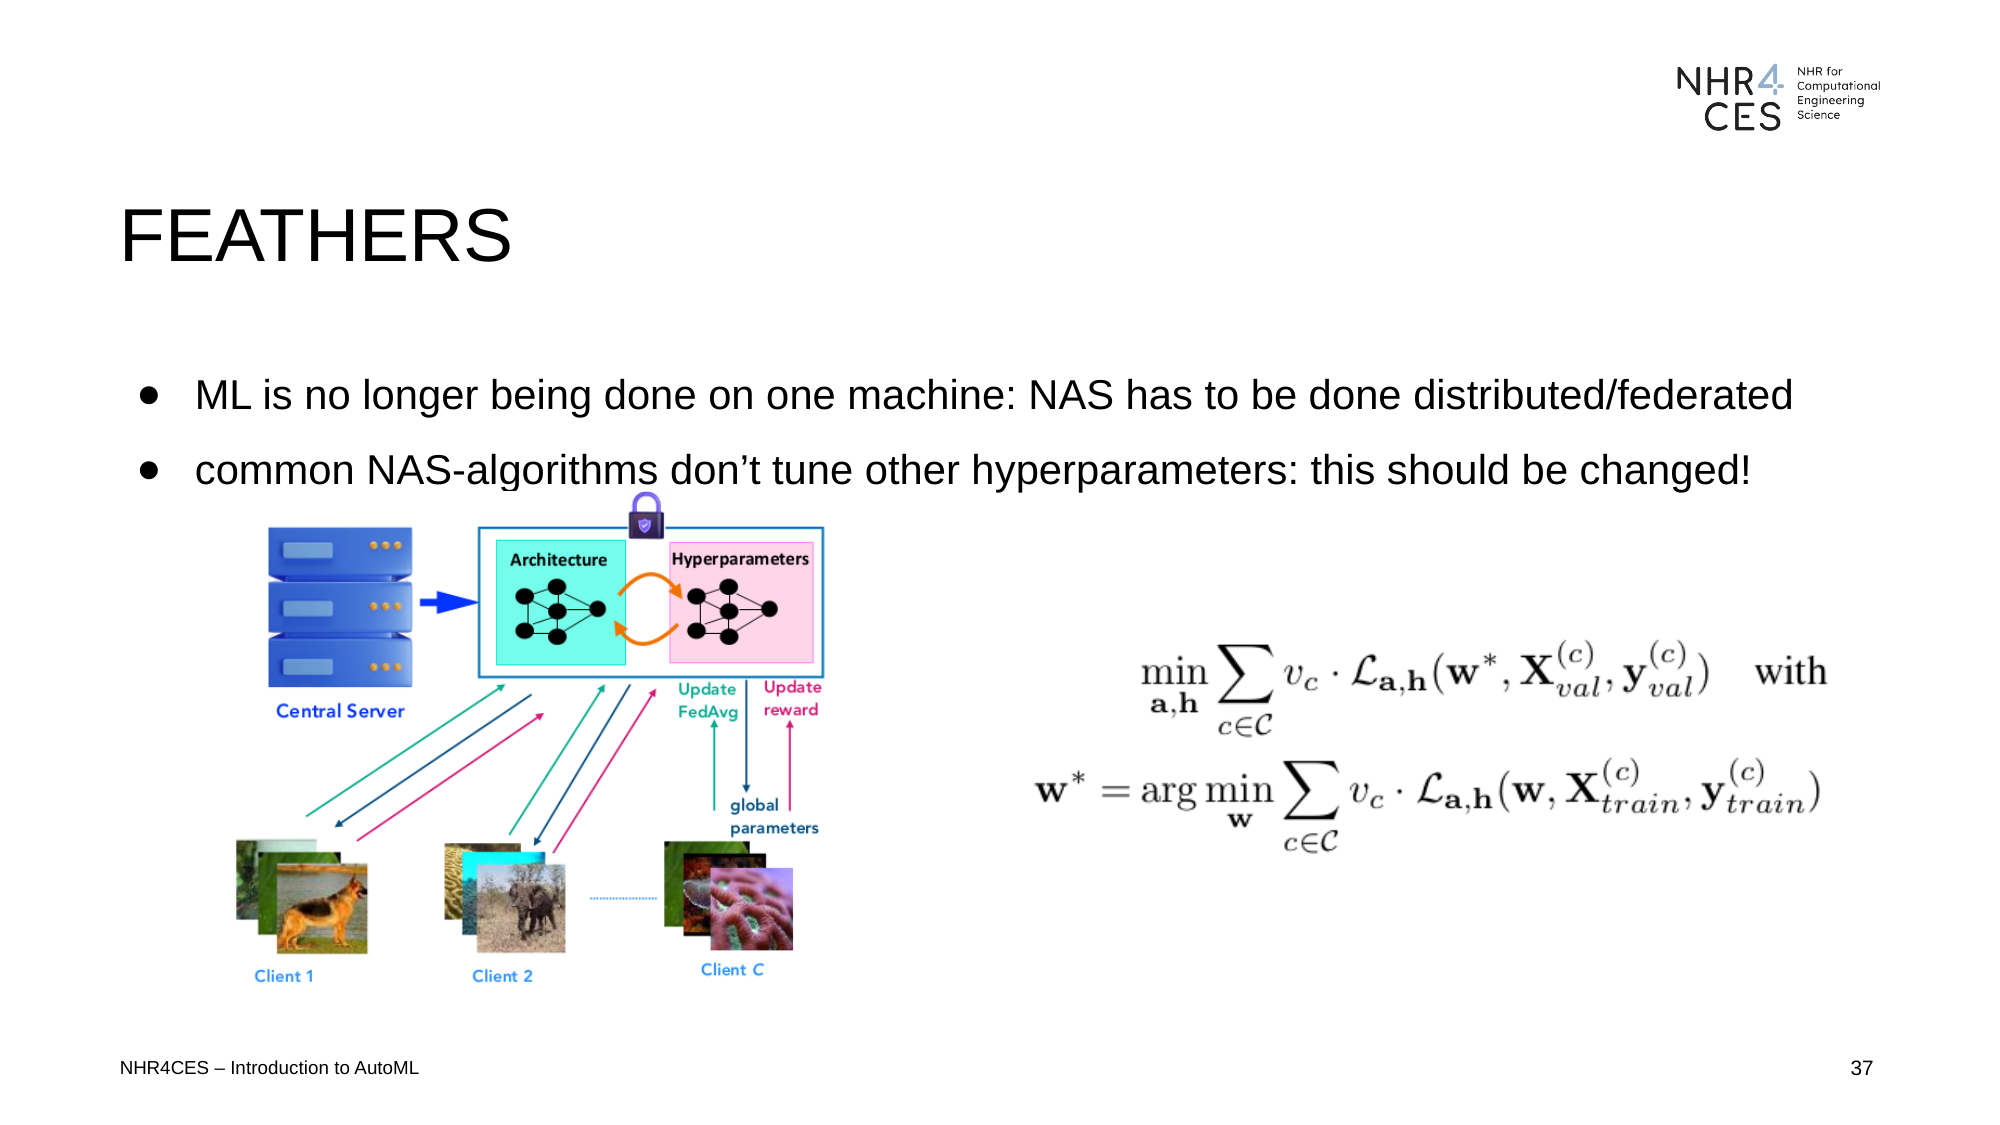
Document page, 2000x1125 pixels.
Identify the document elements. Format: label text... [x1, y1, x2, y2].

list FEATHERS [119, 171, 1880, 335]
picture [992, 623, 1848, 865]
picture [158, 491, 857, 997]
picture [1656, 45, 1901, 152]
list ML is no longer being done on one machine: NAS has to be done distributed/federated common NAS-algorithms don’t tune other hyperparameters: this should be changed! [119, 343, 1880, 1047]
